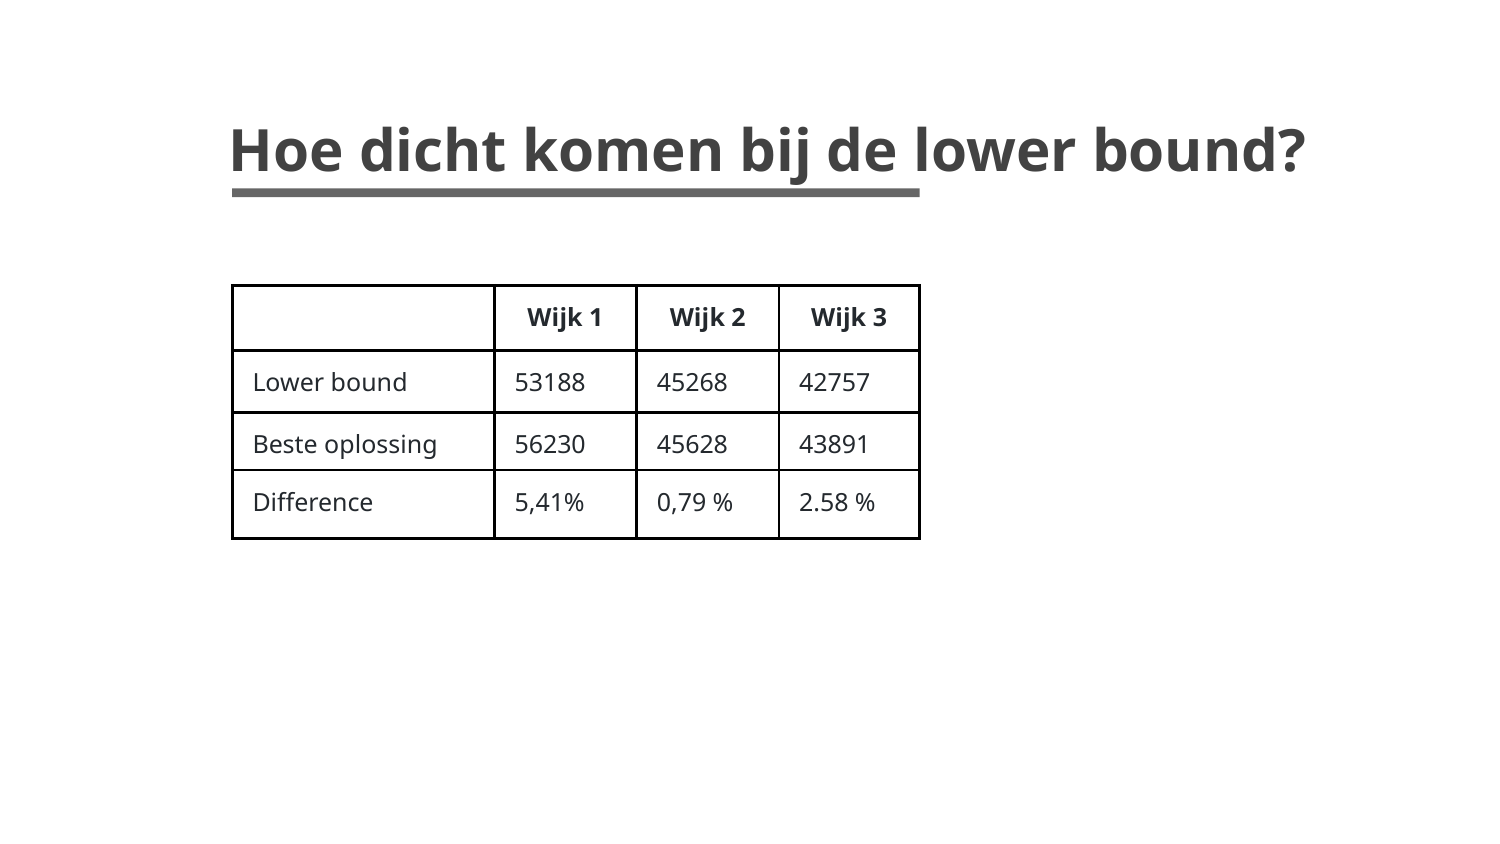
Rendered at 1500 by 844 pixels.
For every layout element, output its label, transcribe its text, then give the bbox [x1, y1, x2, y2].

table_cell 2.58 % [780, 471, 918, 537]
table_cell Lower bound [234, 352, 493, 411]
title Hoe dicht komen bij de lower bound? [213, 98, 1368, 263]
table_cell 45268 [638, 352, 778, 411]
table_cell 43891 [780, 414, 918, 469]
table_cell 42757 [780, 352, 918, 411]
table_cell 5,41% [496, 471, 635, 537]
table_cell Difference [234, 471, 493, 537]
table_cell Beste oplossing [234, 414, 493, 469]
table_header Wijk 2 [638, 287, 778, 349]
table_header Wijk 3 [780, 287, 918, 349]
table_header [234, 287, 493, 349]
table_cell 0,79 % [638, 471, 778, 537]
table_cell 56230 [496, 414, 635, 469]
table_cell 45628 [638, 414, 778, 469]
table_cell 53188 [496, 352, 635, 411]
table_header Wijk 1 [496, 287, 635, 349]
